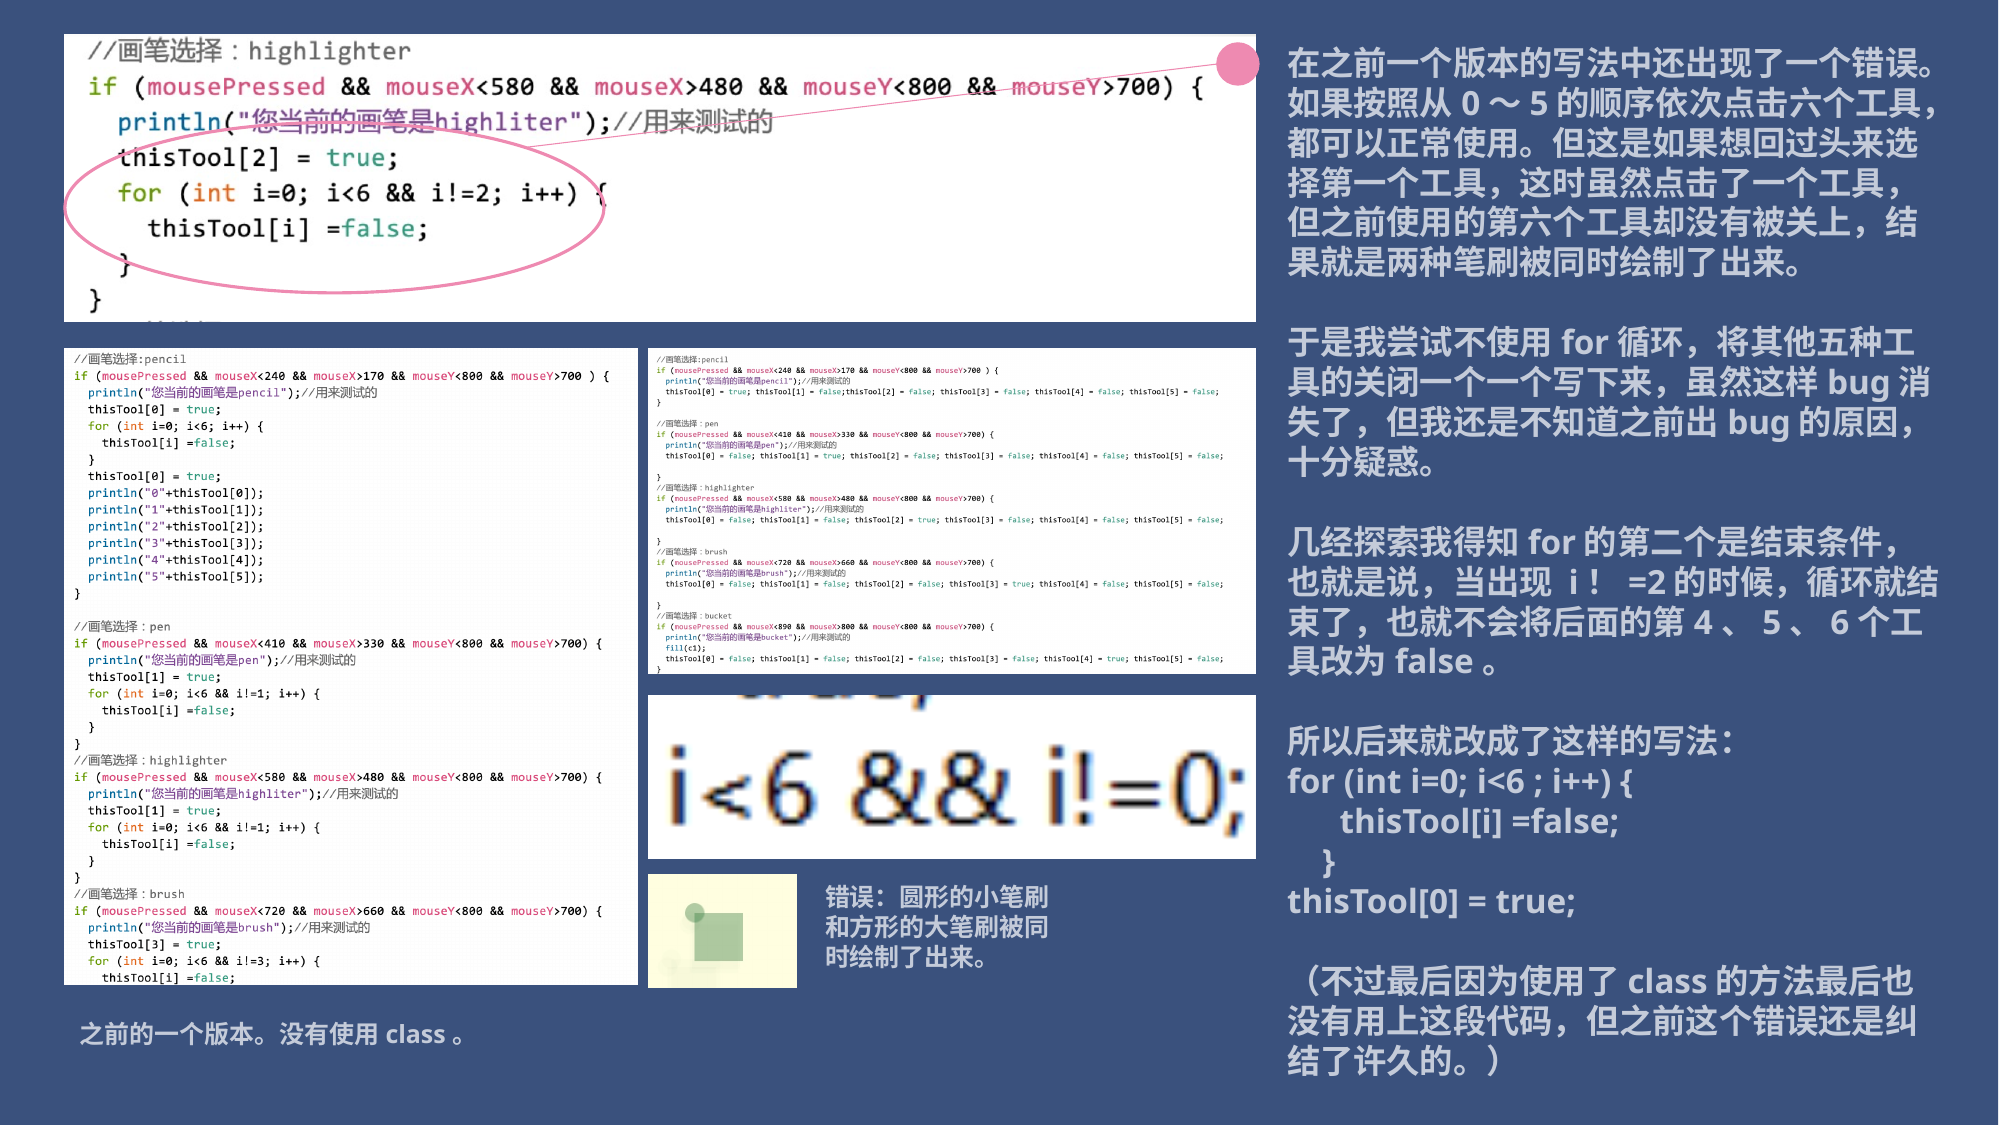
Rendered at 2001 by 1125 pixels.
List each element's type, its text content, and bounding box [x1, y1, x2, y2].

picture [648, 874, 797, 988]
text_box 错误：圆形的小笔刷和方形的大笔刷被同时绘制了出来。 [810, 874, 1086, 1064]
text_box 之前的一个版本。没有使用class。 [64, 1010, 736, 1125]
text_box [525, 64, 1218, 148]
picture [648, 695, 1256, 859]
picture [648, 348, 1256, 674]
text_box 在之前一个版本的写法中还出现了一个错误。 如果按照从0～5的顺序依次点击六个工具，都可以正常使用。但这是如果想回过头来选择第一个工具，这时虽然点击了一个工具，但之前使用的第六个工具却没有被关上，结果就是两种笔刷被同时绘制了出来。 于是我尝试不使用for循环，将其他五种工具的关闭一个一个写下来，虽然这样bug消失了，但我还是不知道之前出bug的原因，十分疑惑。 几经探索我得知for的第二个是结束条件，也就是说，当出现 i！=2的时候，循环就结束了，也就不会将后面的第4、5、6个工具改为false。 所以后来就改成了这样的写法： for (int i=0; i<6 ; i++) { thisTool[i] =false; } thisTool[0] = true; （不过最后因为使用了class的方法最后也没有用上这段代码，但之前这个错误还是纠结了许久的。） [1272, 34, 1964, 1088]
picture [64, 34, 1256, 322]
picture [64, 348, 638, 985]
text_box [1256, 52, 1260, 76]
